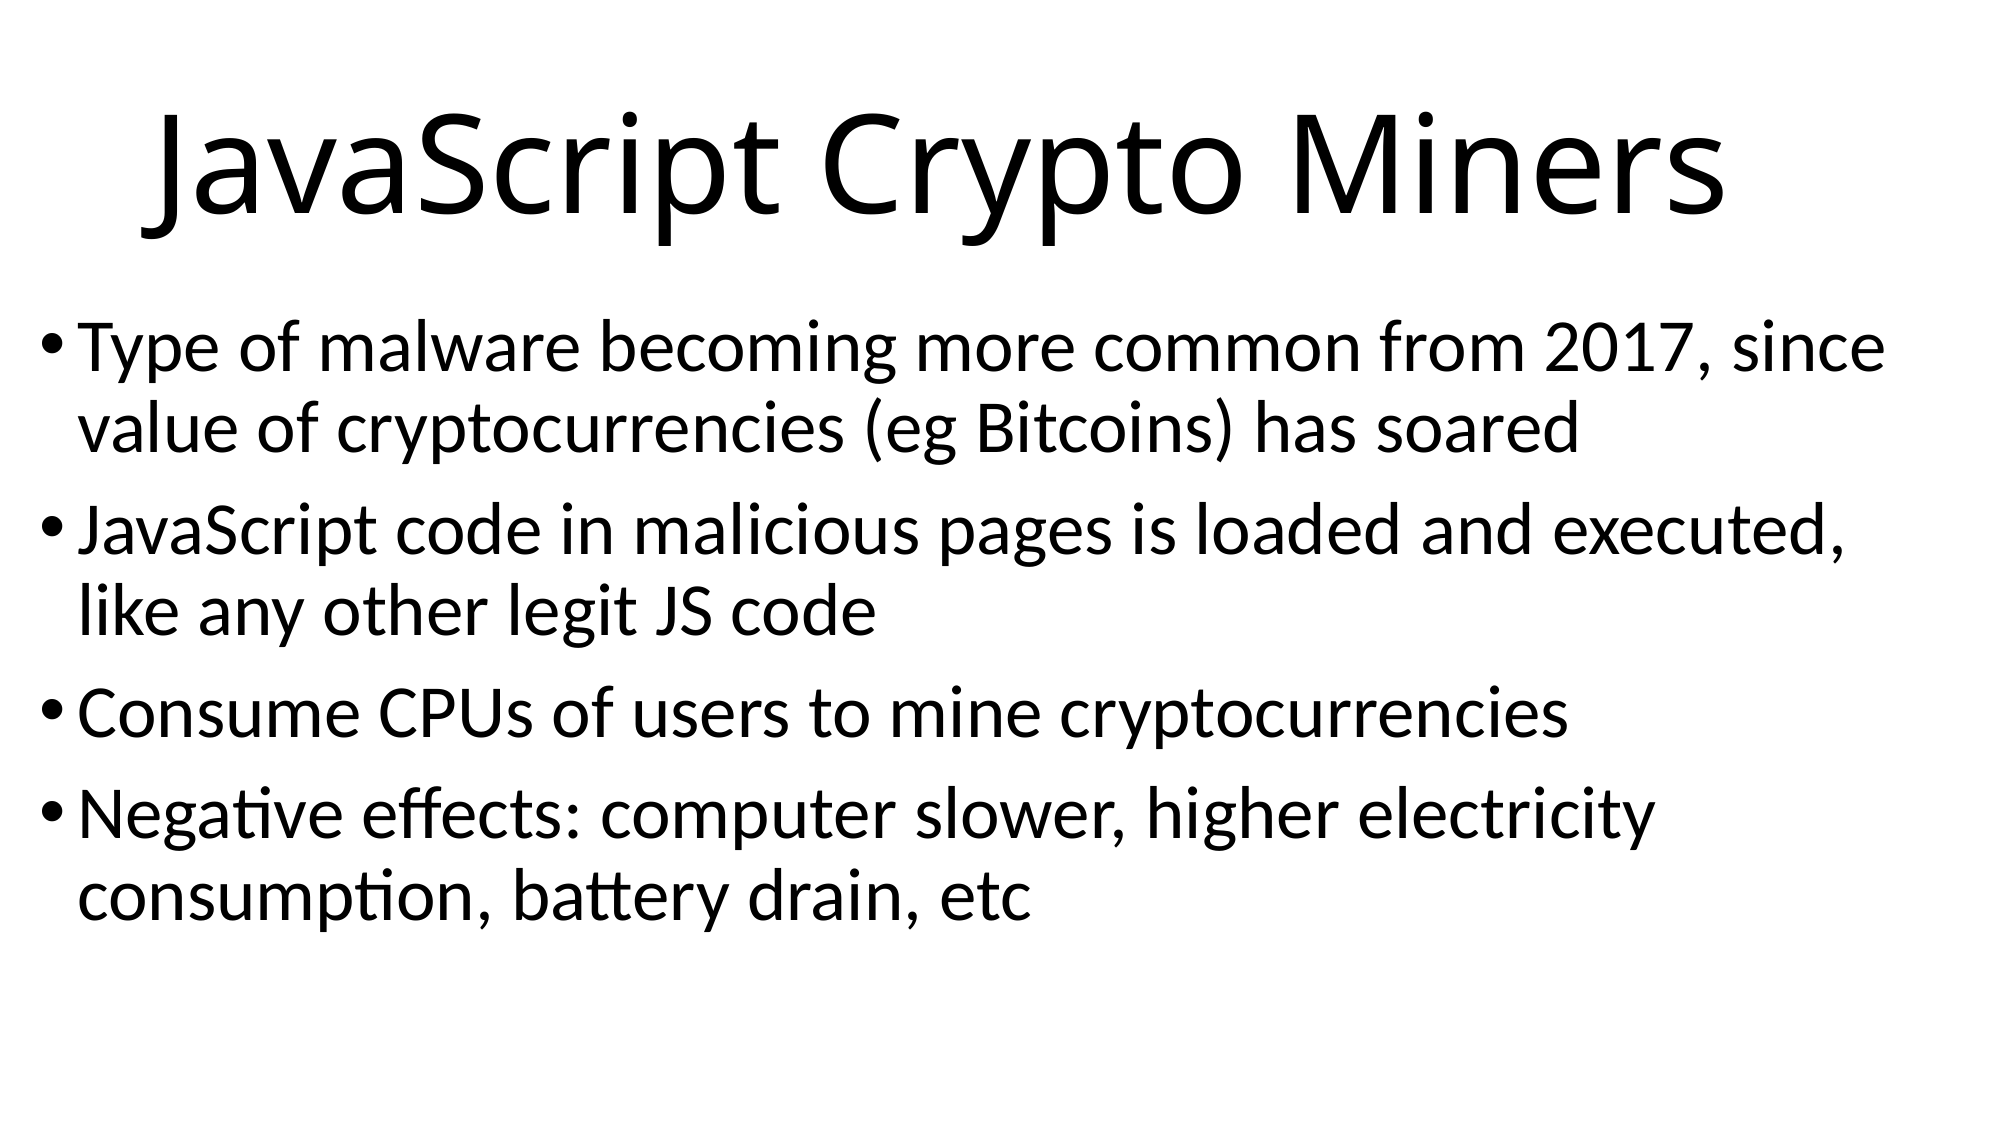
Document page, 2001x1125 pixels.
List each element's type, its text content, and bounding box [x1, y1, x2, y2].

list Type of malware becoming more common from 2017, since value of cryptocurrencies (eg Bitcoins) has soared JavaScript code in malicious pages is loaded and executed, like any other legit JS code Consume CPUs of users to mine cryptocurrencies Negative effects: computer slower, higher electricity consumption, battery drain, etc [24, 299, 1977, 1108]
title JavaScript Crypto Miners [137, 59, 1863, 278]
